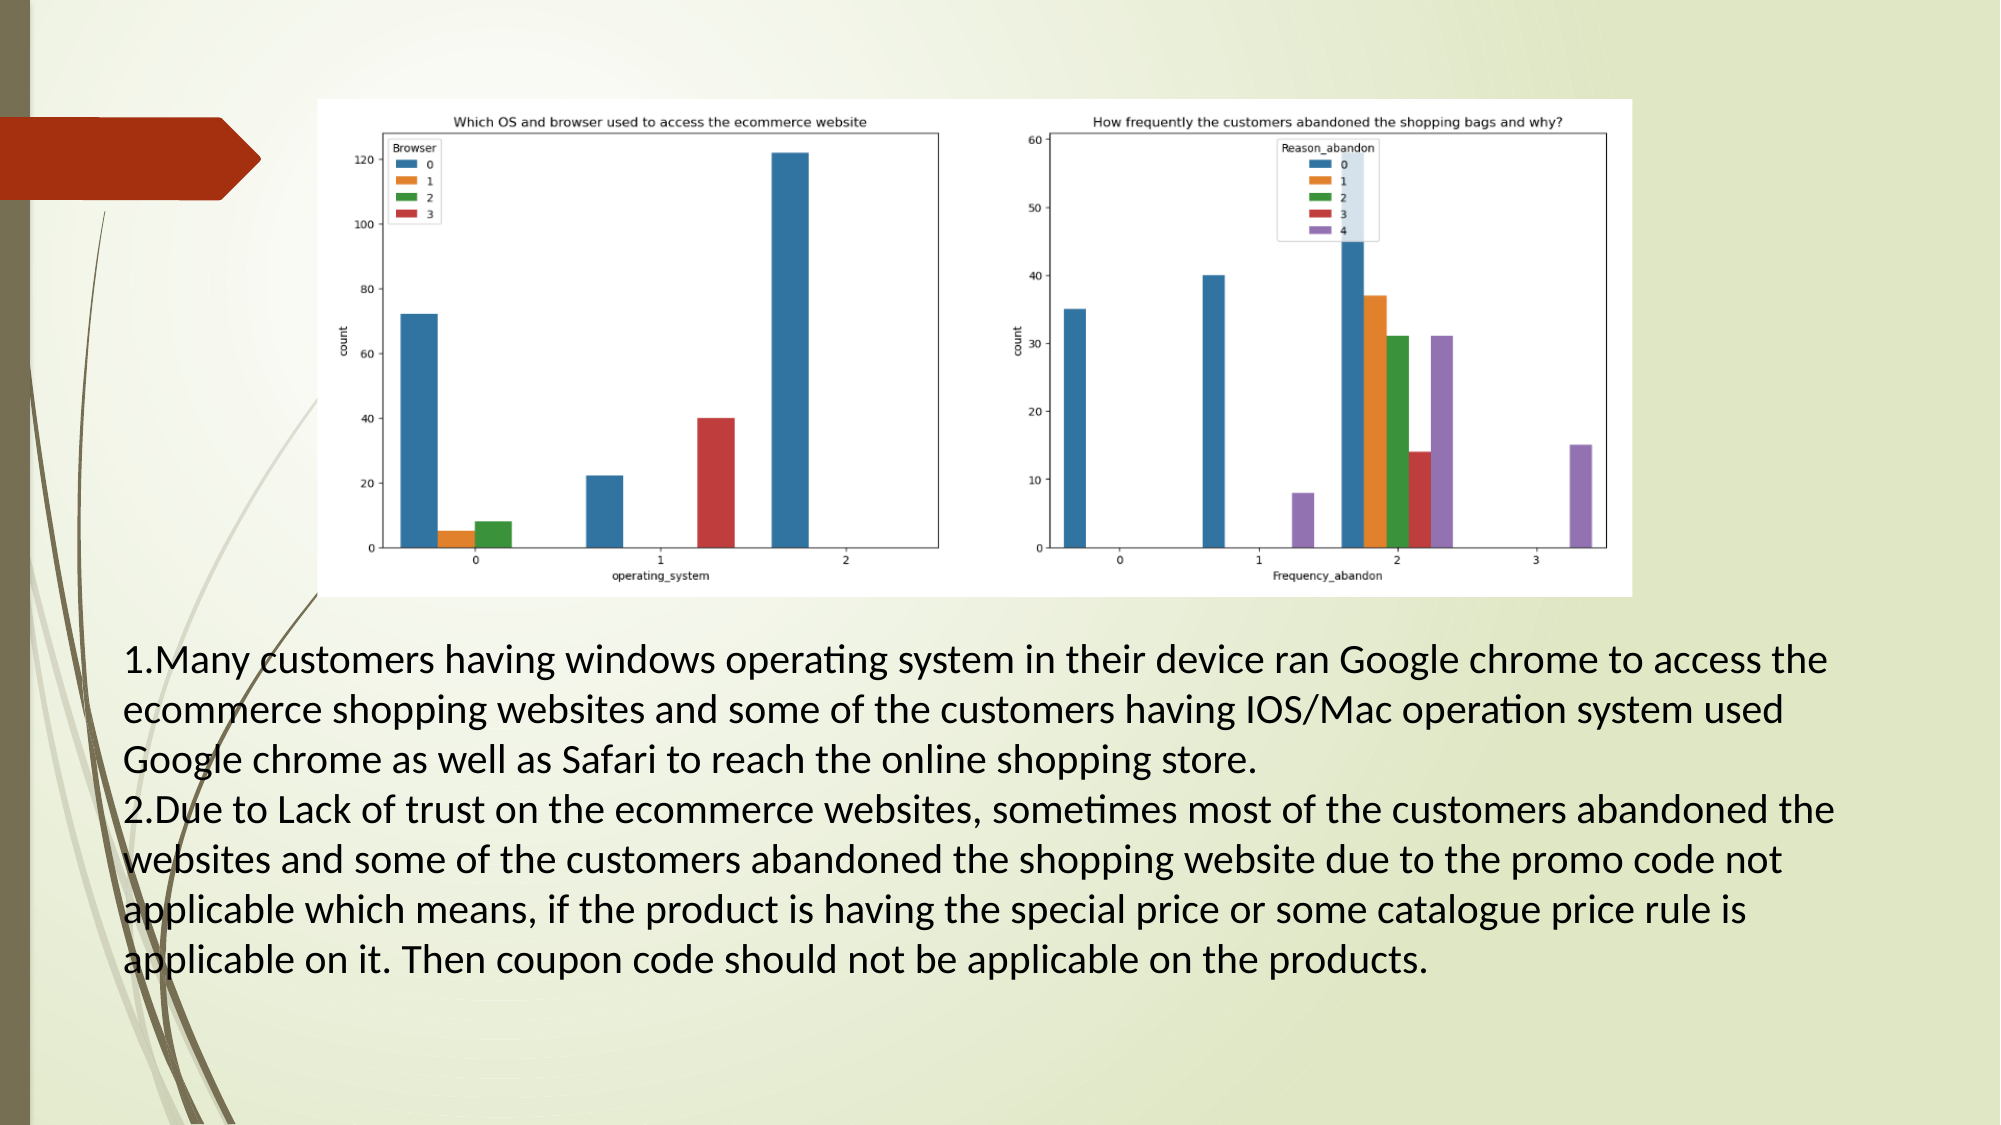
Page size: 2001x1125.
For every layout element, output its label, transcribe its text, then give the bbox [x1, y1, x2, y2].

picture [317, 99, 1633, 597]
text_box Many customers having windows operating system in their device ran Google chrome to access the ecommerce shopping websites and some of the customers having IOS/Mac operation system used Google chrome as well as Safari to reach the online shopping store. Due to Lack of trust on the ecommerce websites, sometimes most of the customers abandoned the websites and some of the customers abandoned the shopping website due to the promo code not applicable which means, if the product is having the special price or some catalogue price rule is applicable on it. Then coupon code should not be applicable on the products. [108, 624, 1928, 989]
